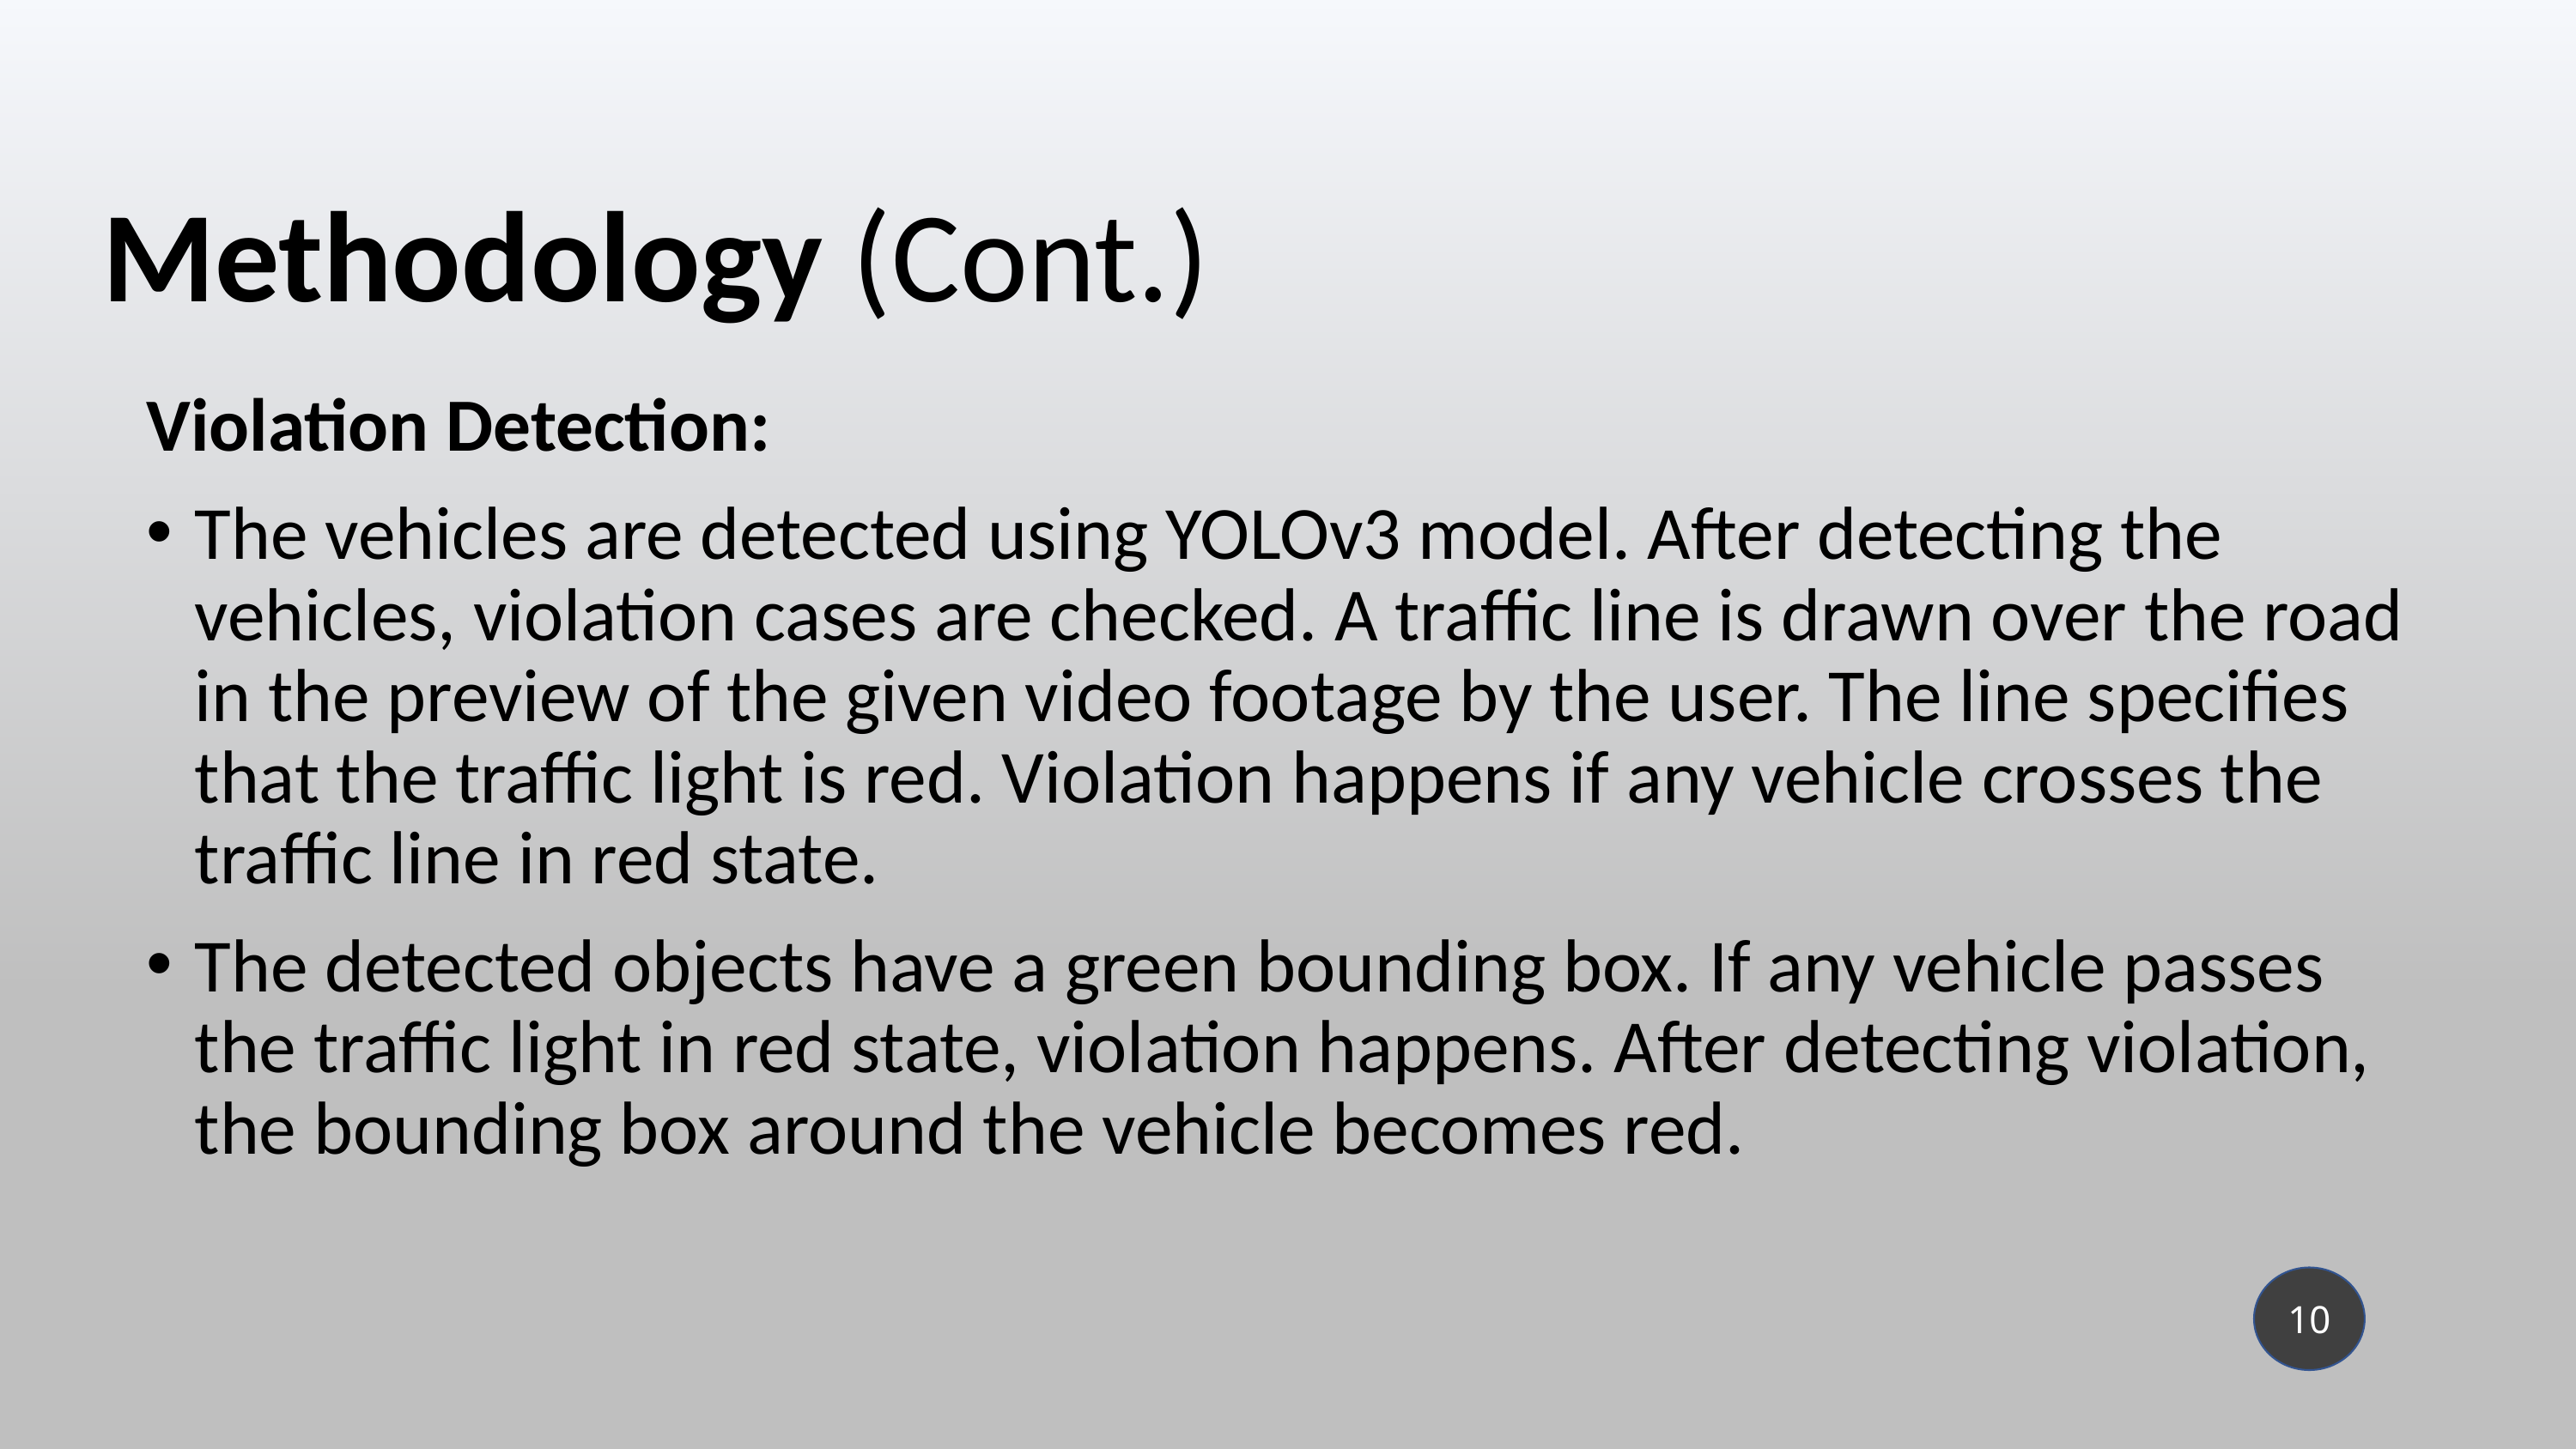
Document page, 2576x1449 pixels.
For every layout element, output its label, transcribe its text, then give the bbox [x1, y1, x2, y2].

list Violation Detection: The vehicles are detected using YOLOv3 model. After detecting the vehicles, violation cases are checked. A traffic line is drawn over the road in the preview of the given video footage by the user. The line specifies that the traffic light is red. Violation happens if any vehicle crosses the traffic line in red state. The detected objects have a green bounding box. If any vehicle passes the traffic light in red state, violation happens. After detecting violation, the bounding box around the vehicle becomes red. [133, 379, 2443, 1375]
text_box 10 [2252, 1266, 2366, 1372]
text_box Methodology (Cont.) [89, 166, 1844, 334]
